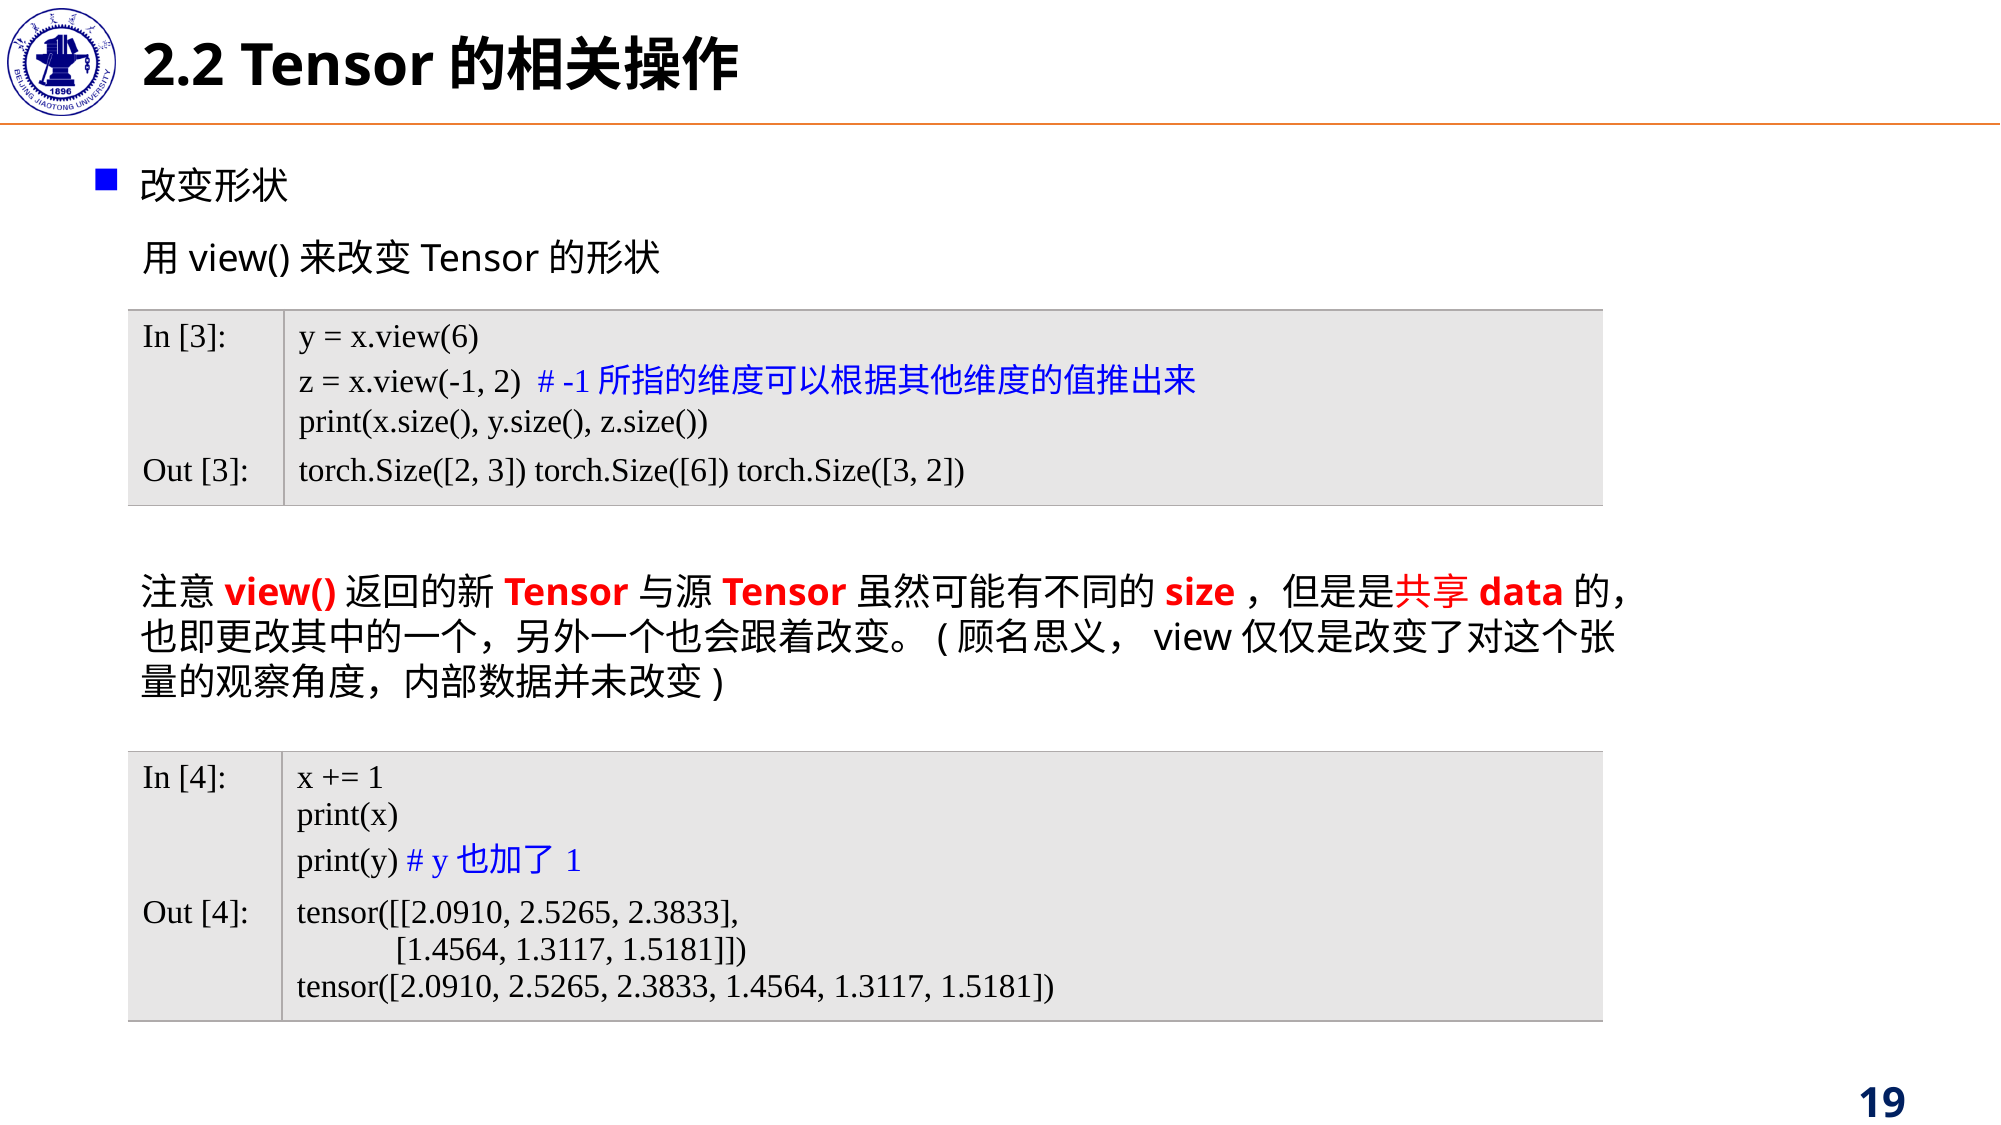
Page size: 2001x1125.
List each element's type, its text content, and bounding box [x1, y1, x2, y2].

text_box 用view()来改变Tensor的形状 [127, 226, 1604, 286]
text_box 改变形状 [77, 154, 1489, 215]
table_header In [3]: [128, 311, 283, 445]
text_box 2.2 Tensor的相关操作 [127, 19, 1958, 105]
table_cell tensor([[2.0910, 2.5265, 2.3833], [1.4564, 1.3117, 1.5181]]) tensor([2.0910, 2.5265, 2.3833, 1.4564, 1.3117, 1.5181]) [283, 886, 1603, 1020]
table_header y = x.view(6) z = x.view(-1, 2) # -1所指的维度可以根据其他维度的值推出来 print(x.size(), y.size(), z.size()) [285, 311, 1603, 445]
text_box 注意view()返回的新Tensor与源Tensor虽然可能有不同的size，但是是共享data的，也即更改其中的一个，另外一个也会跟着改变。(顾名思义，view仅仅是改变了对这个张量的观察角度，内部数据并未改变) [125, 560, 1641, 711]
table_cell Out [3]: [128, 445, 283, 505]
picture [7, 8, 116, 116]
table_header In [4]: [128, 752, 281, 886]
table_cell Out [4]: [128, 886, 281, 1020]
table_header x += 1 print(x) print(y) # y也加了1 [283, 752, 1603, 886]
table_cell torch.Size([2, 3]) torch.Size([6]) torch.Size([3, 2]) [285, 445, 1603, 505]
